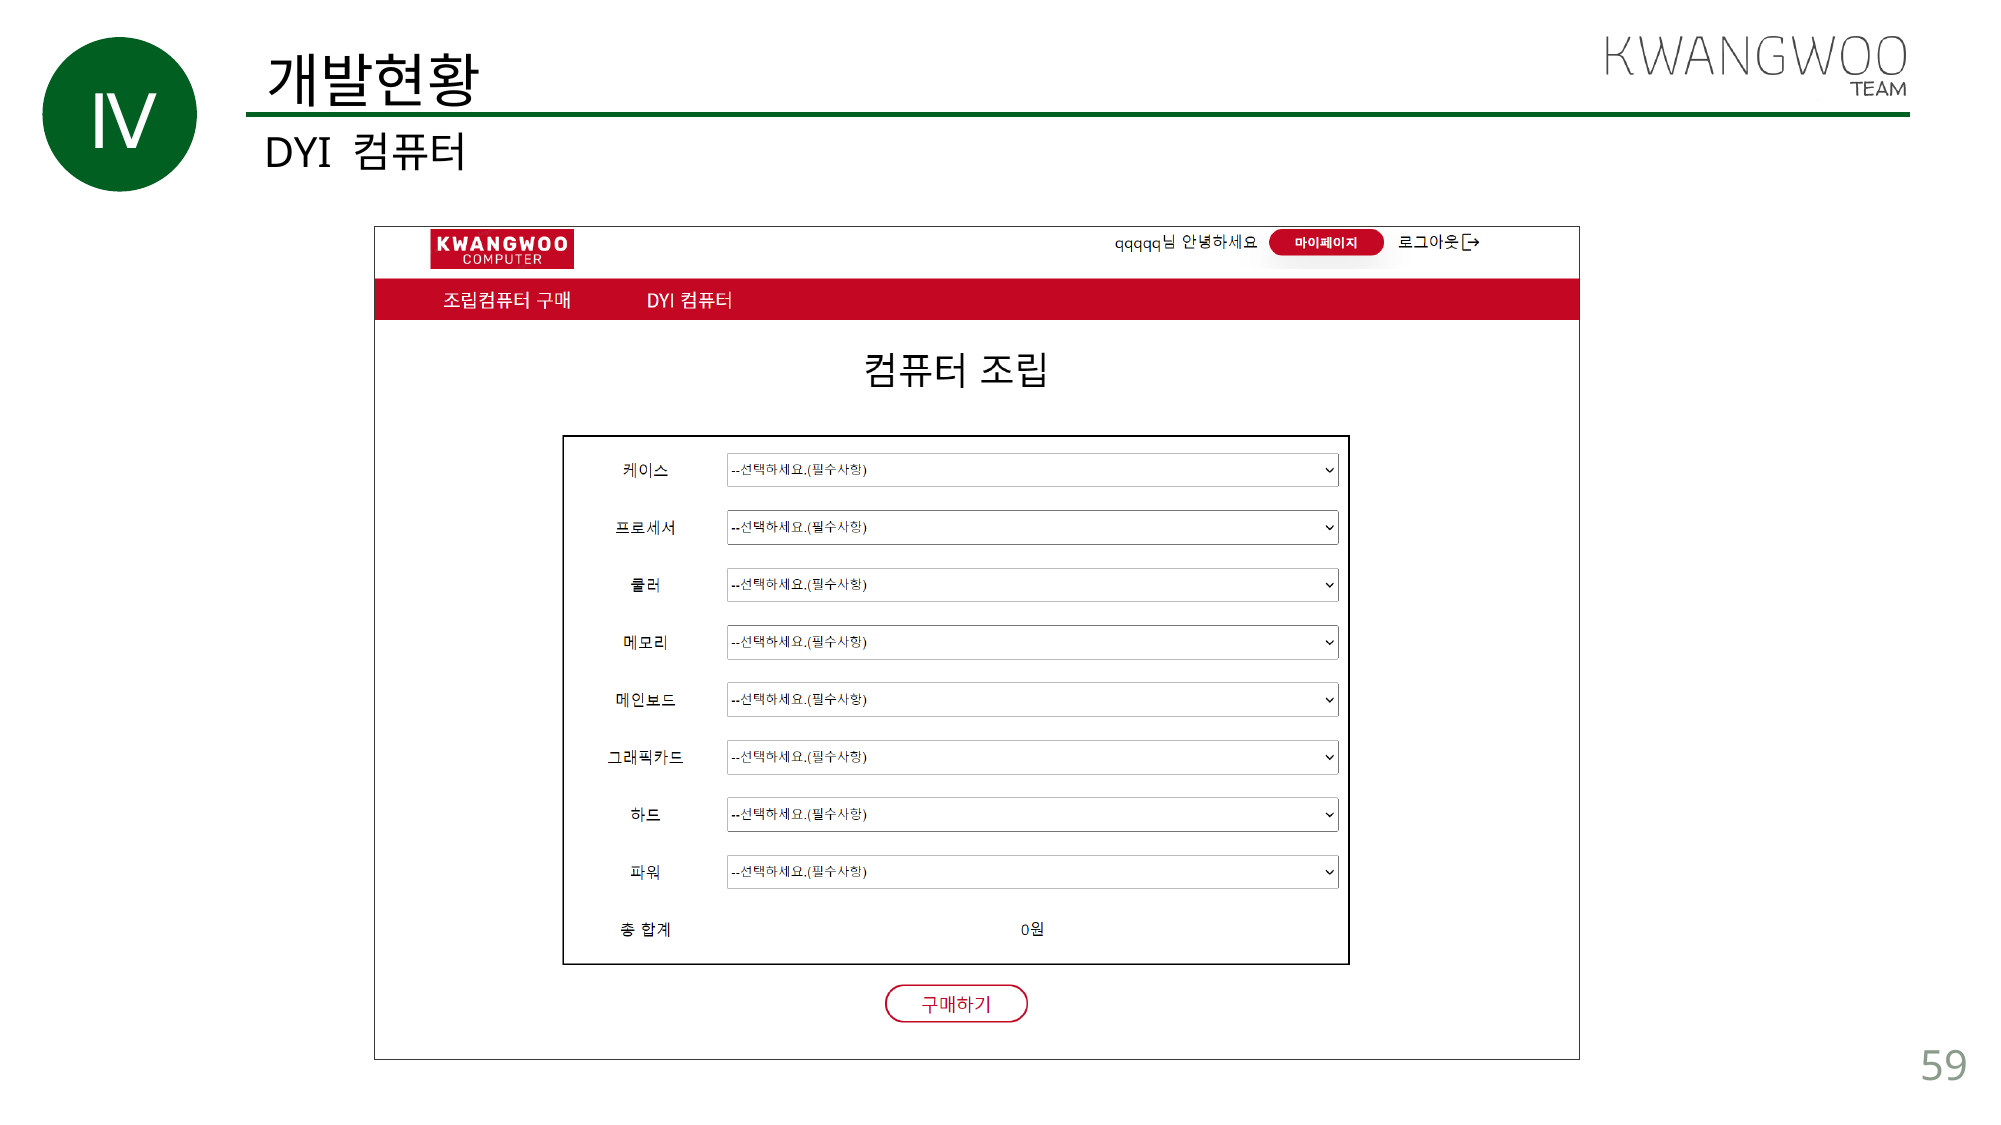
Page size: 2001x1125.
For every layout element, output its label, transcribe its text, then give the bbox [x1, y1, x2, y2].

text_box [41, 36, 198, 193]
text_box DYI 컴퓨터 [249, 118, 484, 184]
slide_number 59 [1533, 1037, 1984, 1098]
picture [1602, 32, 1911, 101]
text_box 개발현황 [252, 37, 496, 114]
text_box 개발현황 [252, 115, 496, 122]
text_box Ⅳ [73, 66, 173, 172]
picture [374, 226, 1580, 1060]
